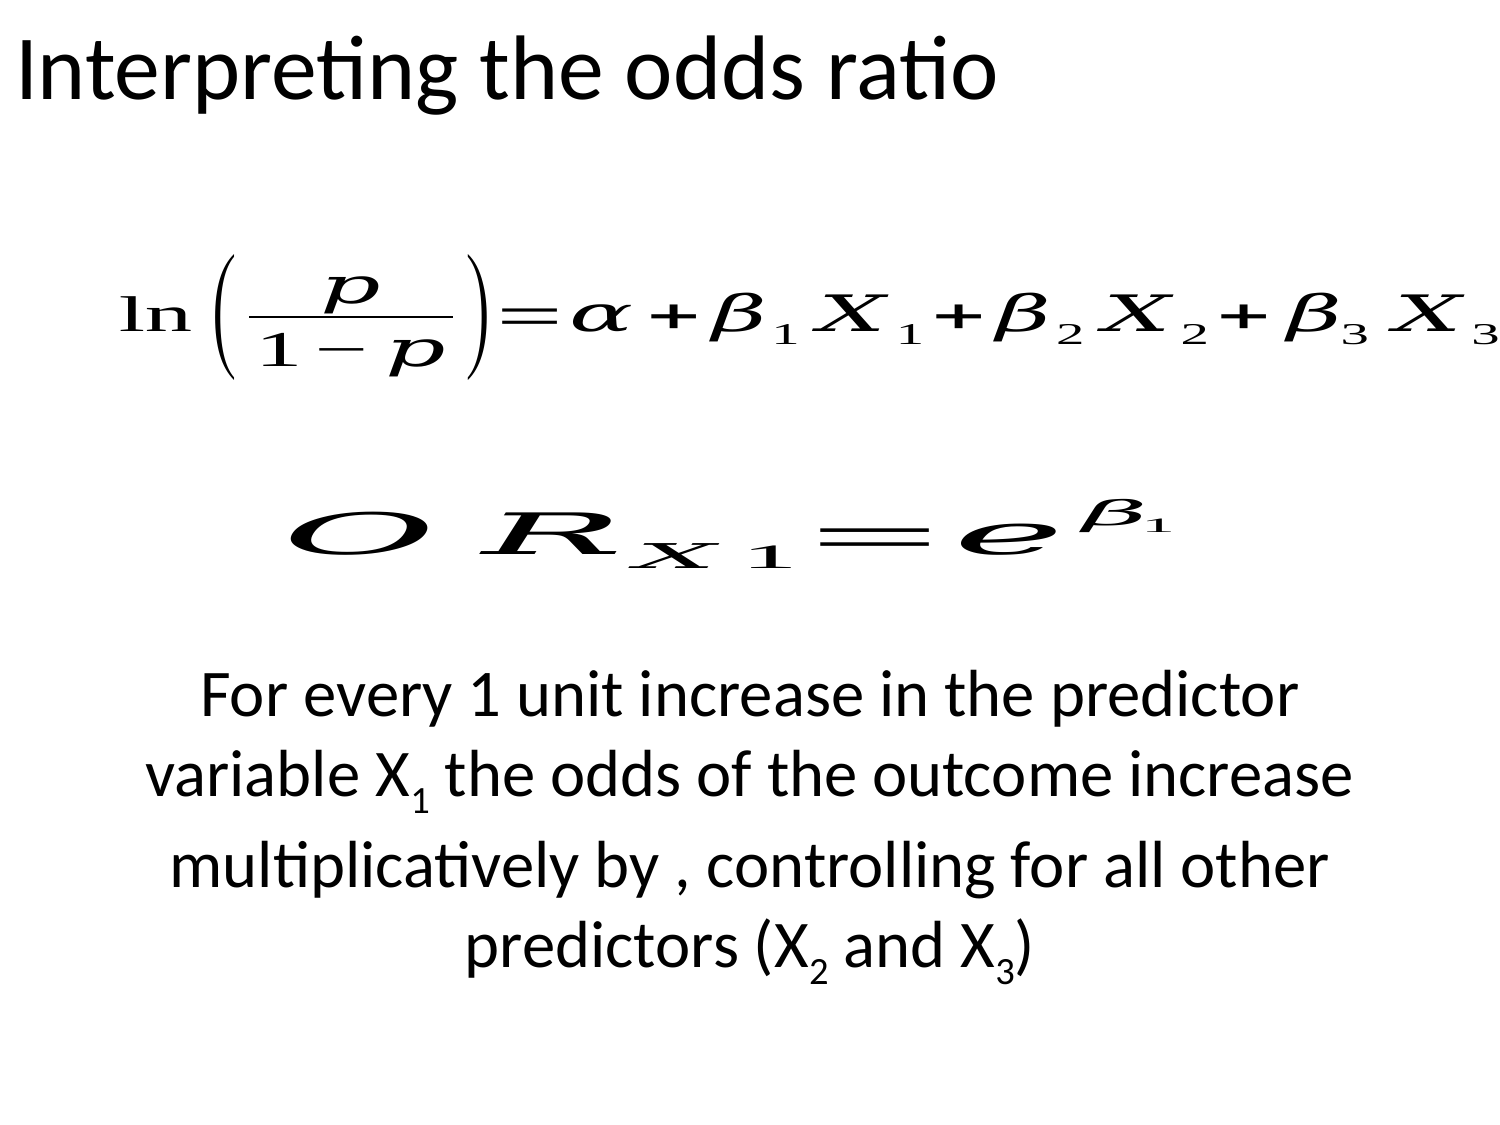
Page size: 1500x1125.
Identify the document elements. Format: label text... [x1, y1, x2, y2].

title Interpreting the odds ratio [0, 0, 1425, 188]
